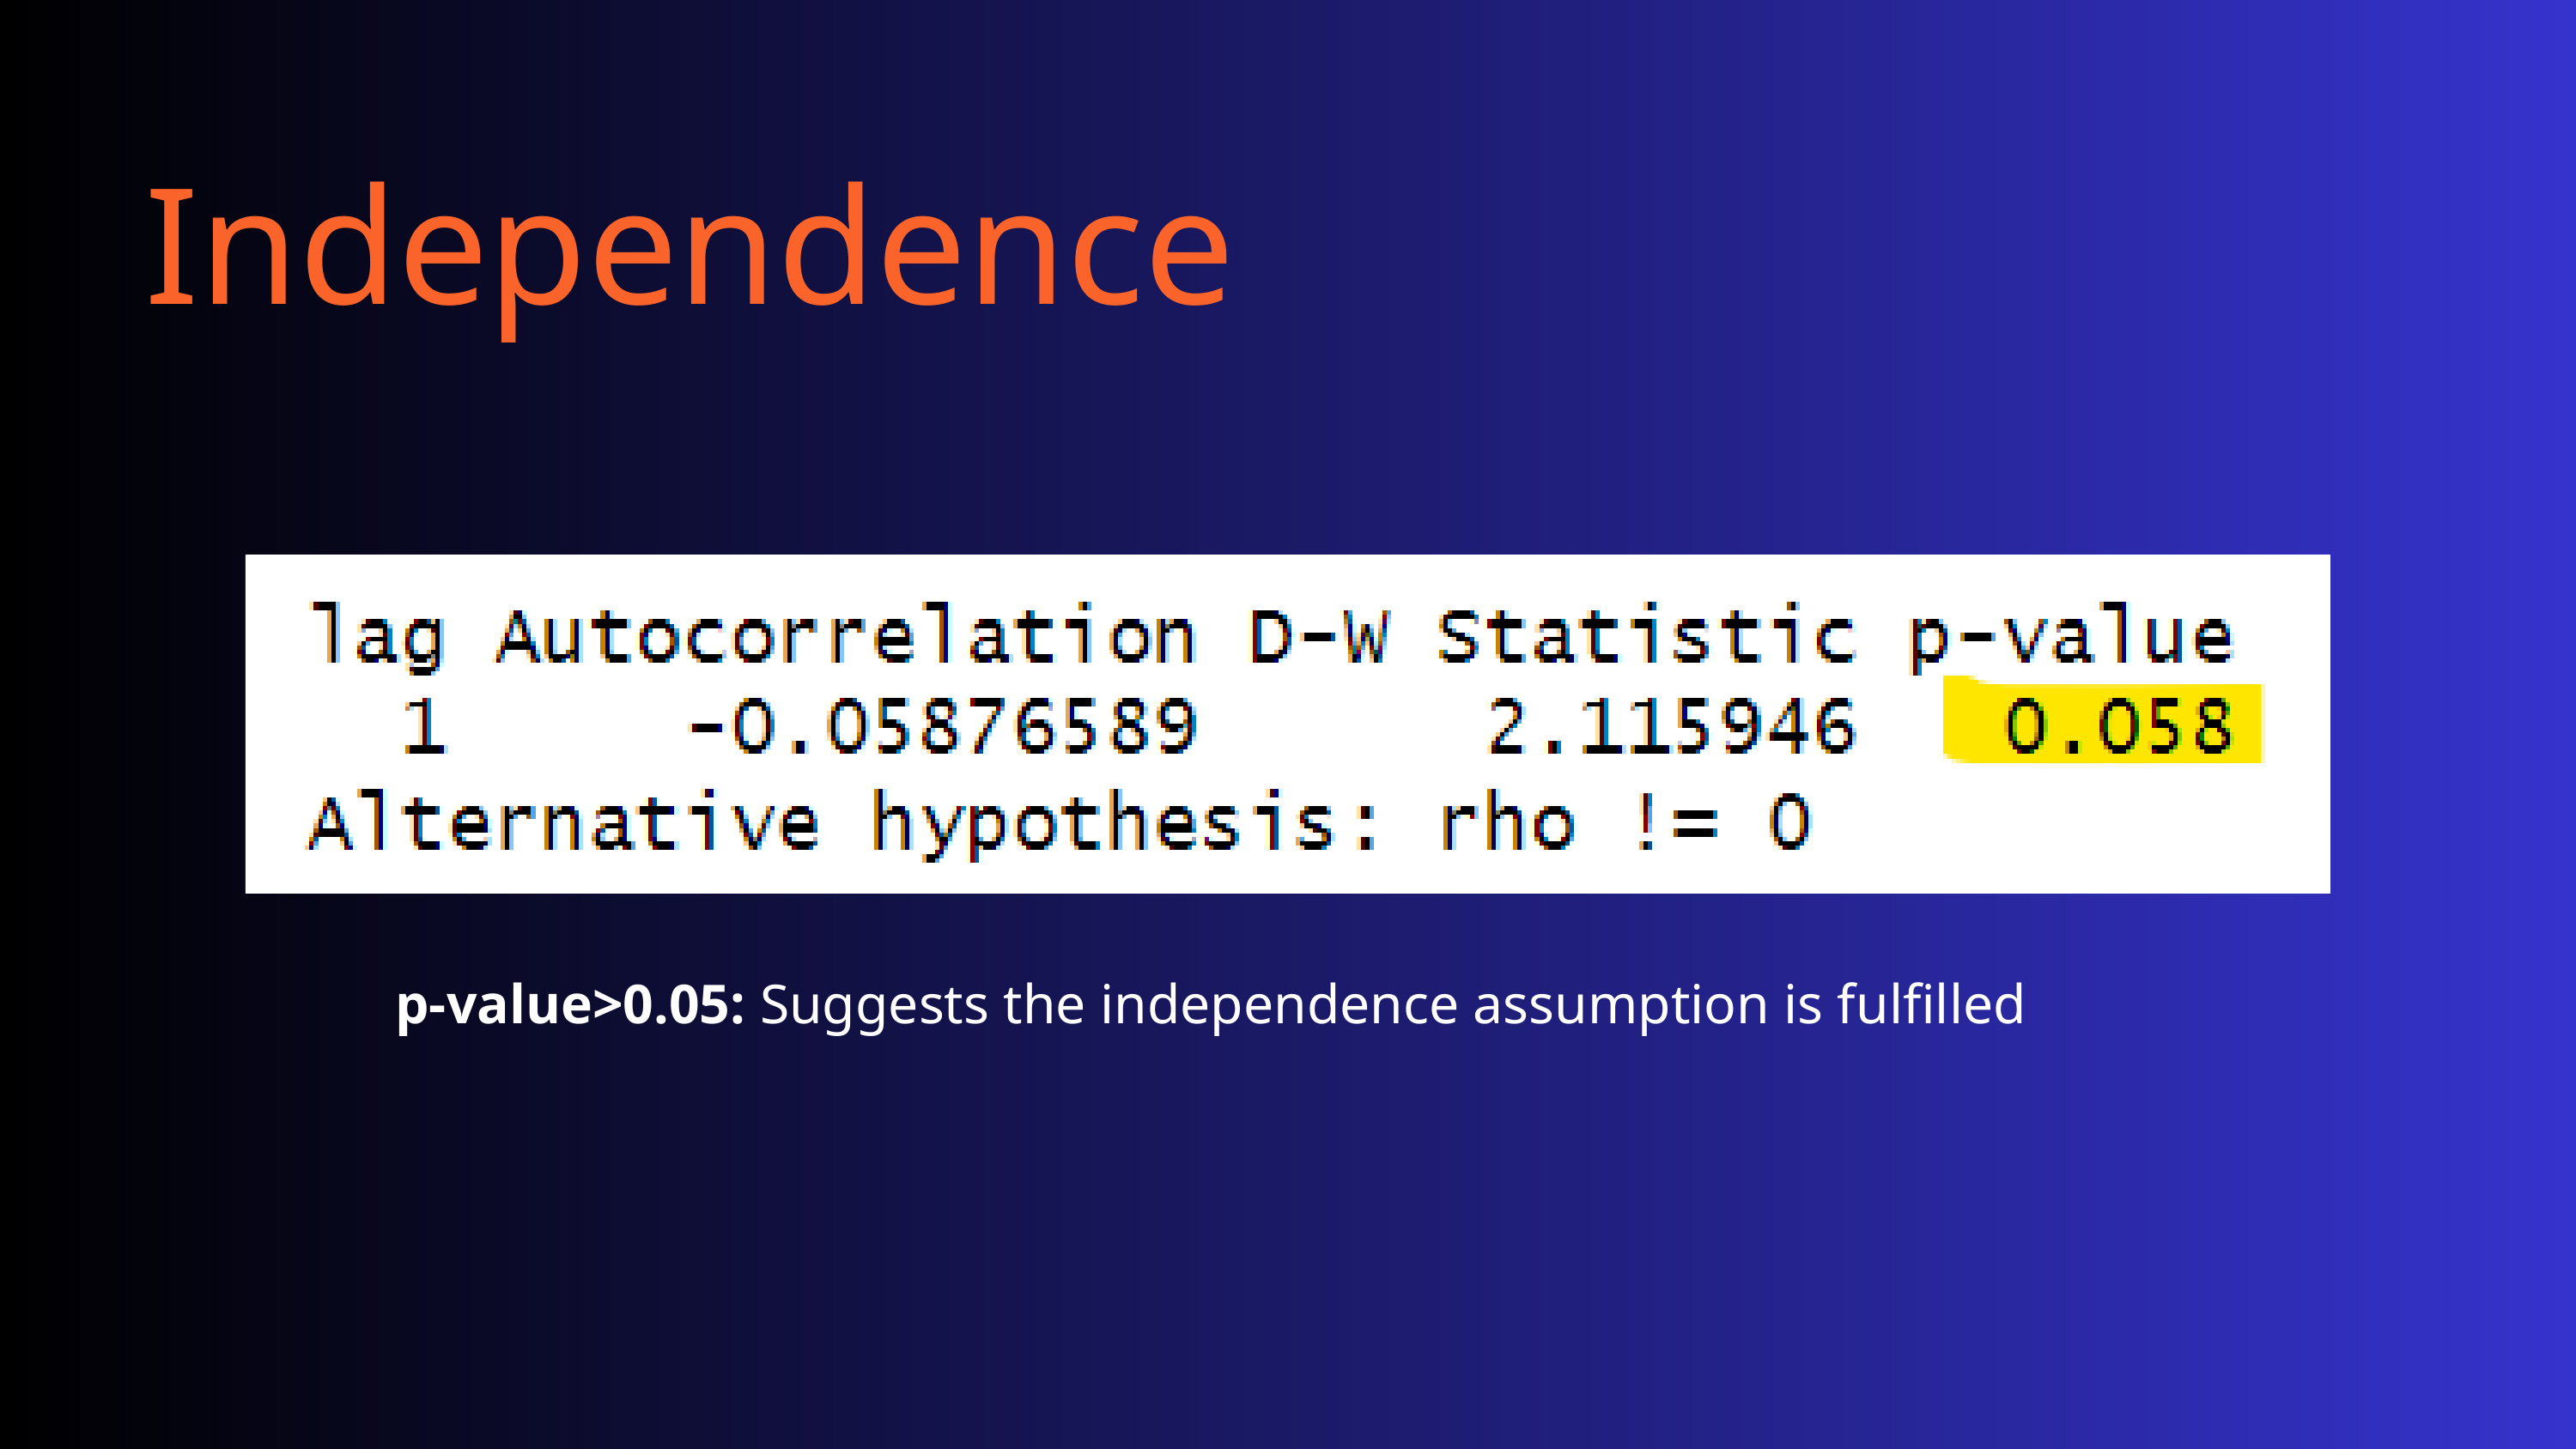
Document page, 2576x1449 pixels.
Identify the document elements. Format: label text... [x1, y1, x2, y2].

text_box [245, 555, 2330, 894]
text_box p-value>0.05: Suggests the independence assumption is fulfilled [395, 964, 2181, 1034]
text_box Independence [144, 143, 1583, 337]
